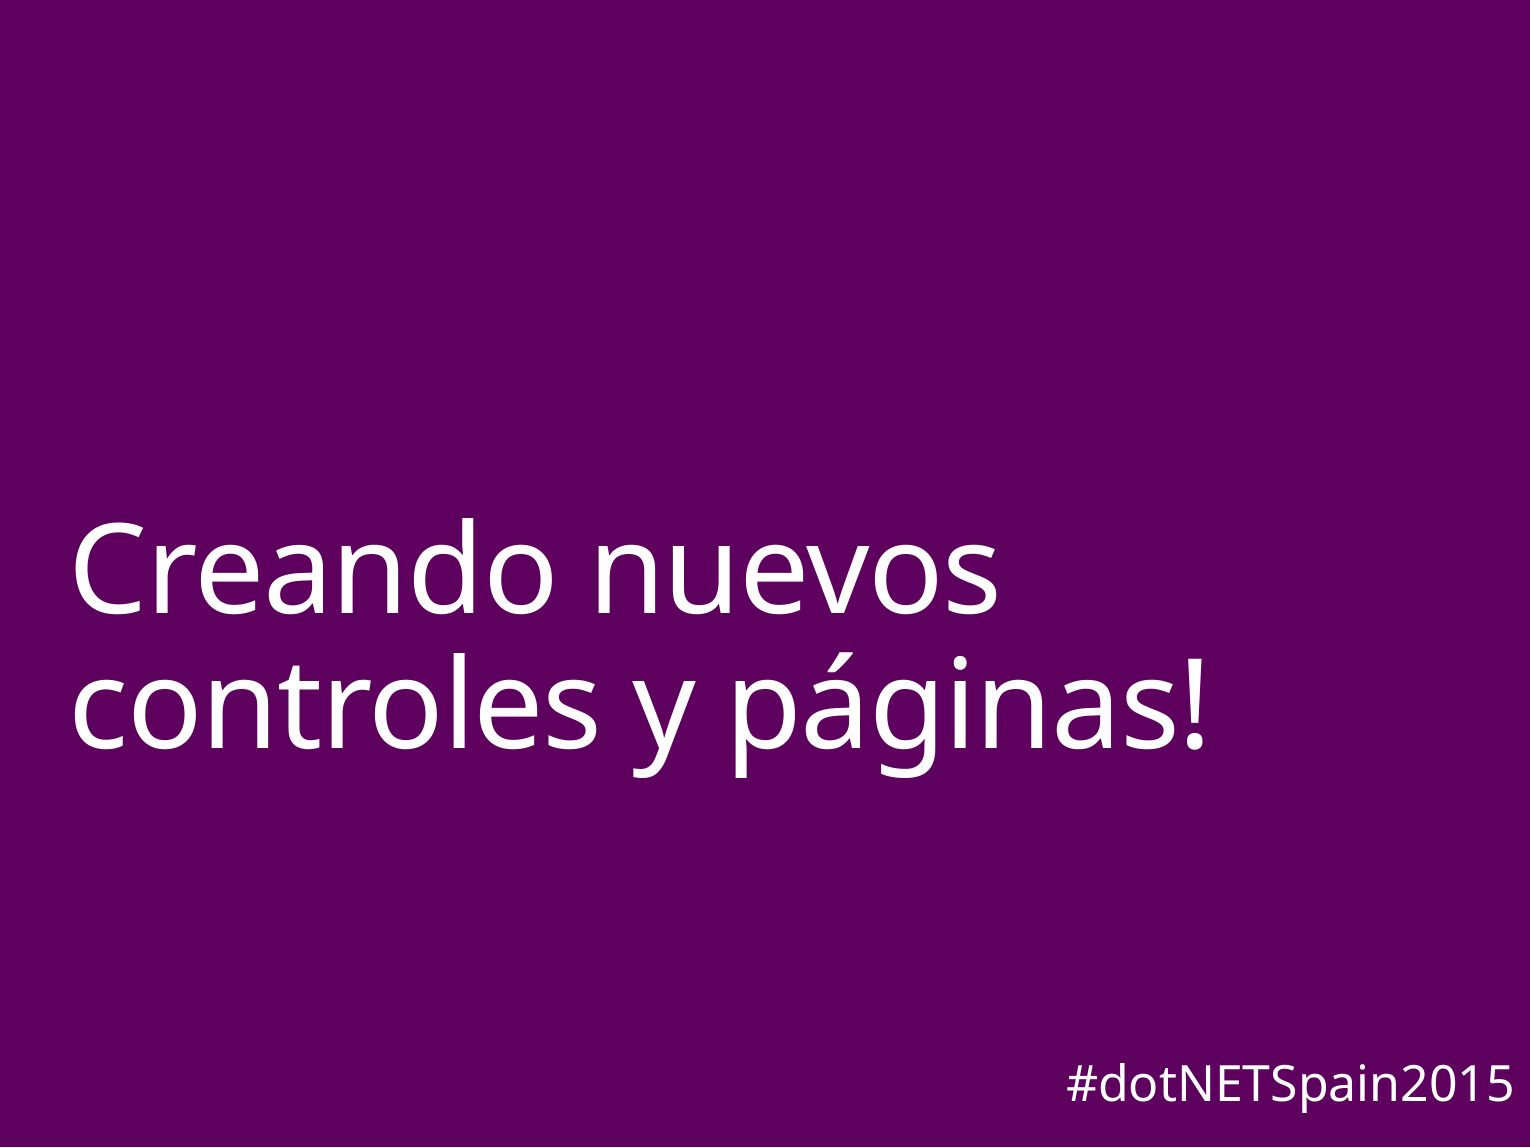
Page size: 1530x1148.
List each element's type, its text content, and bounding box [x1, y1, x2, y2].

title Creando nuevos controles y páginas! [45, 490, 1485, 794]
